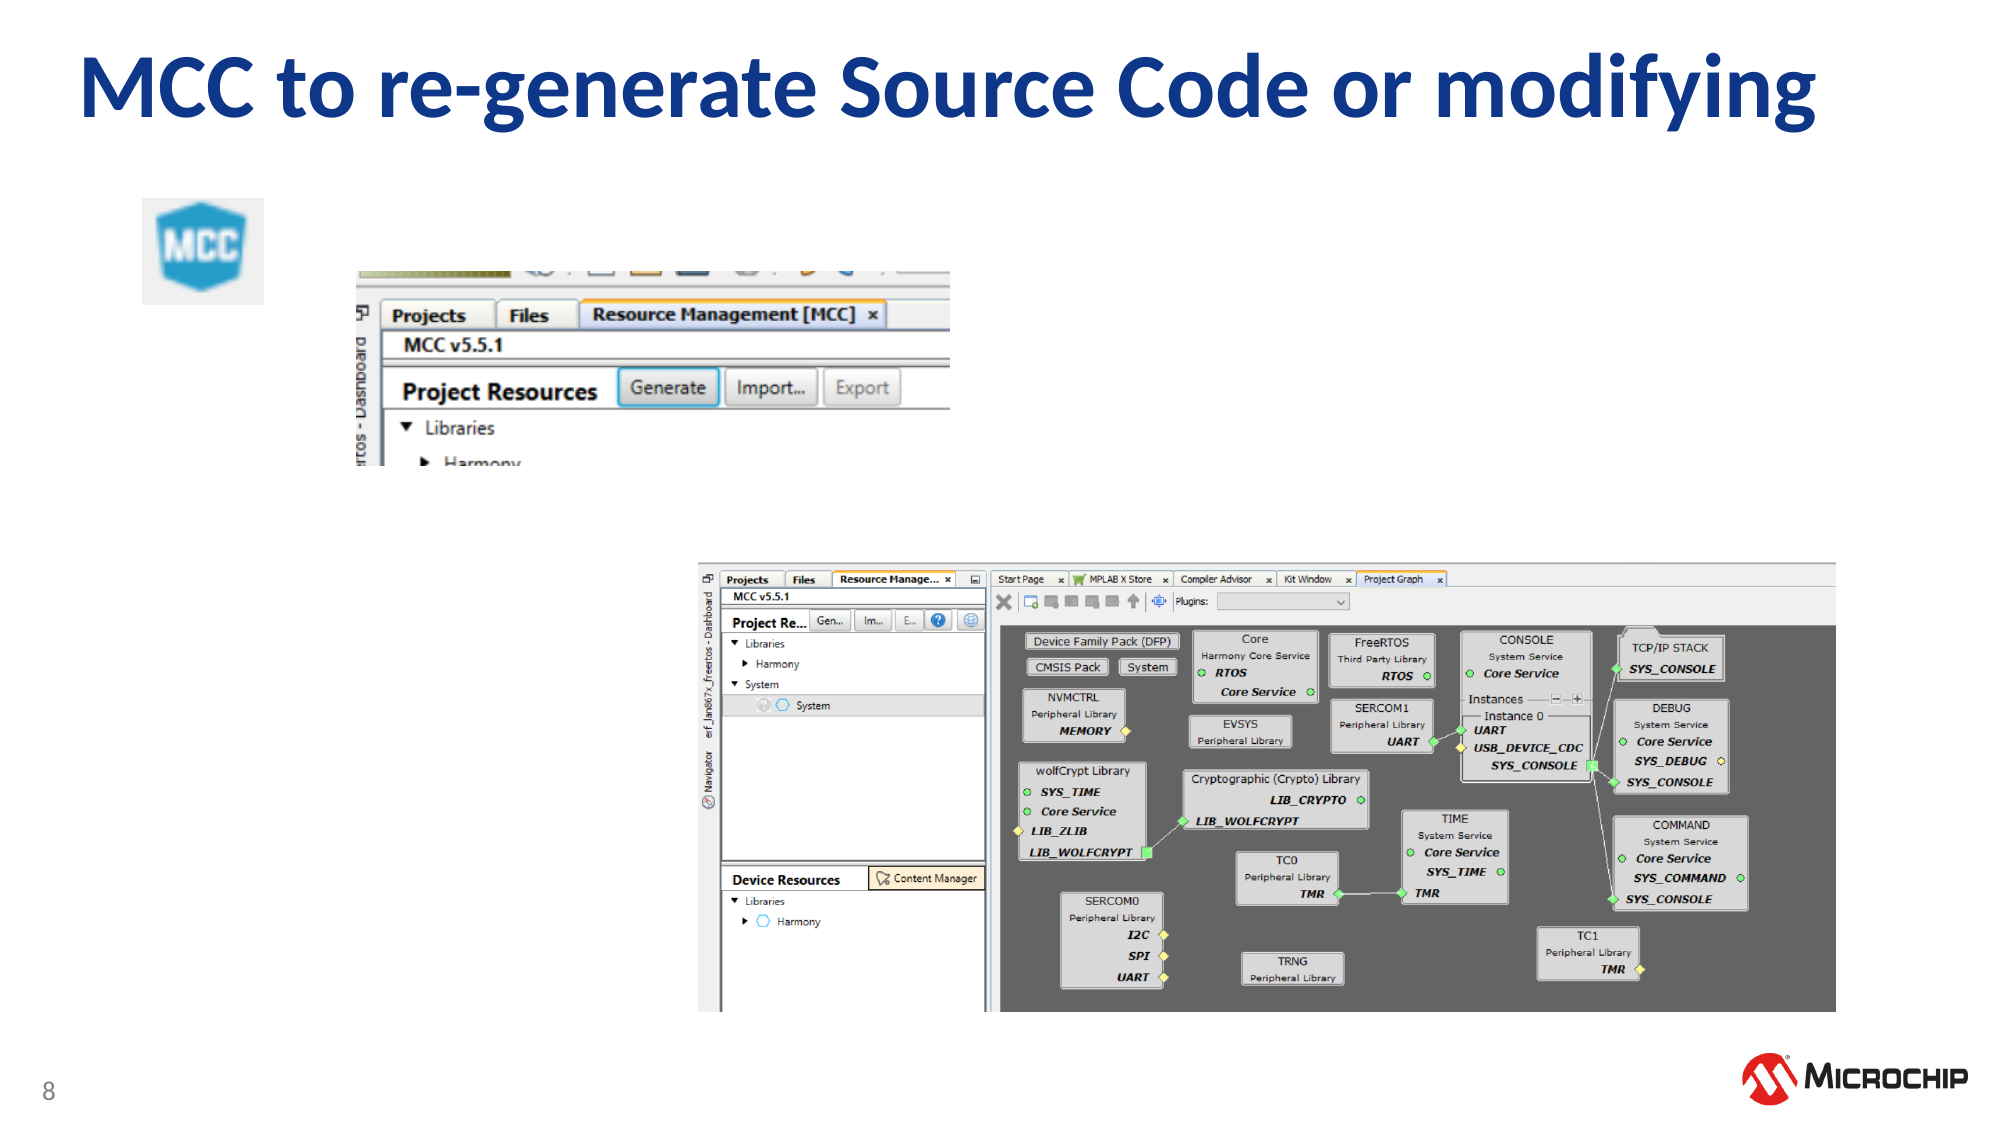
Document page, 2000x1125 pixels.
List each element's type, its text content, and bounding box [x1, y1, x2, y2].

title MCC to re-generate Source Code or modifying [58, 15, 1929, 144]
picture [1736, 1049, 1974, 1109]
picture [698, 562, 1837, 1013]
picture [356, 270, 950, 467]
picture [142, 198, 264, 305]
